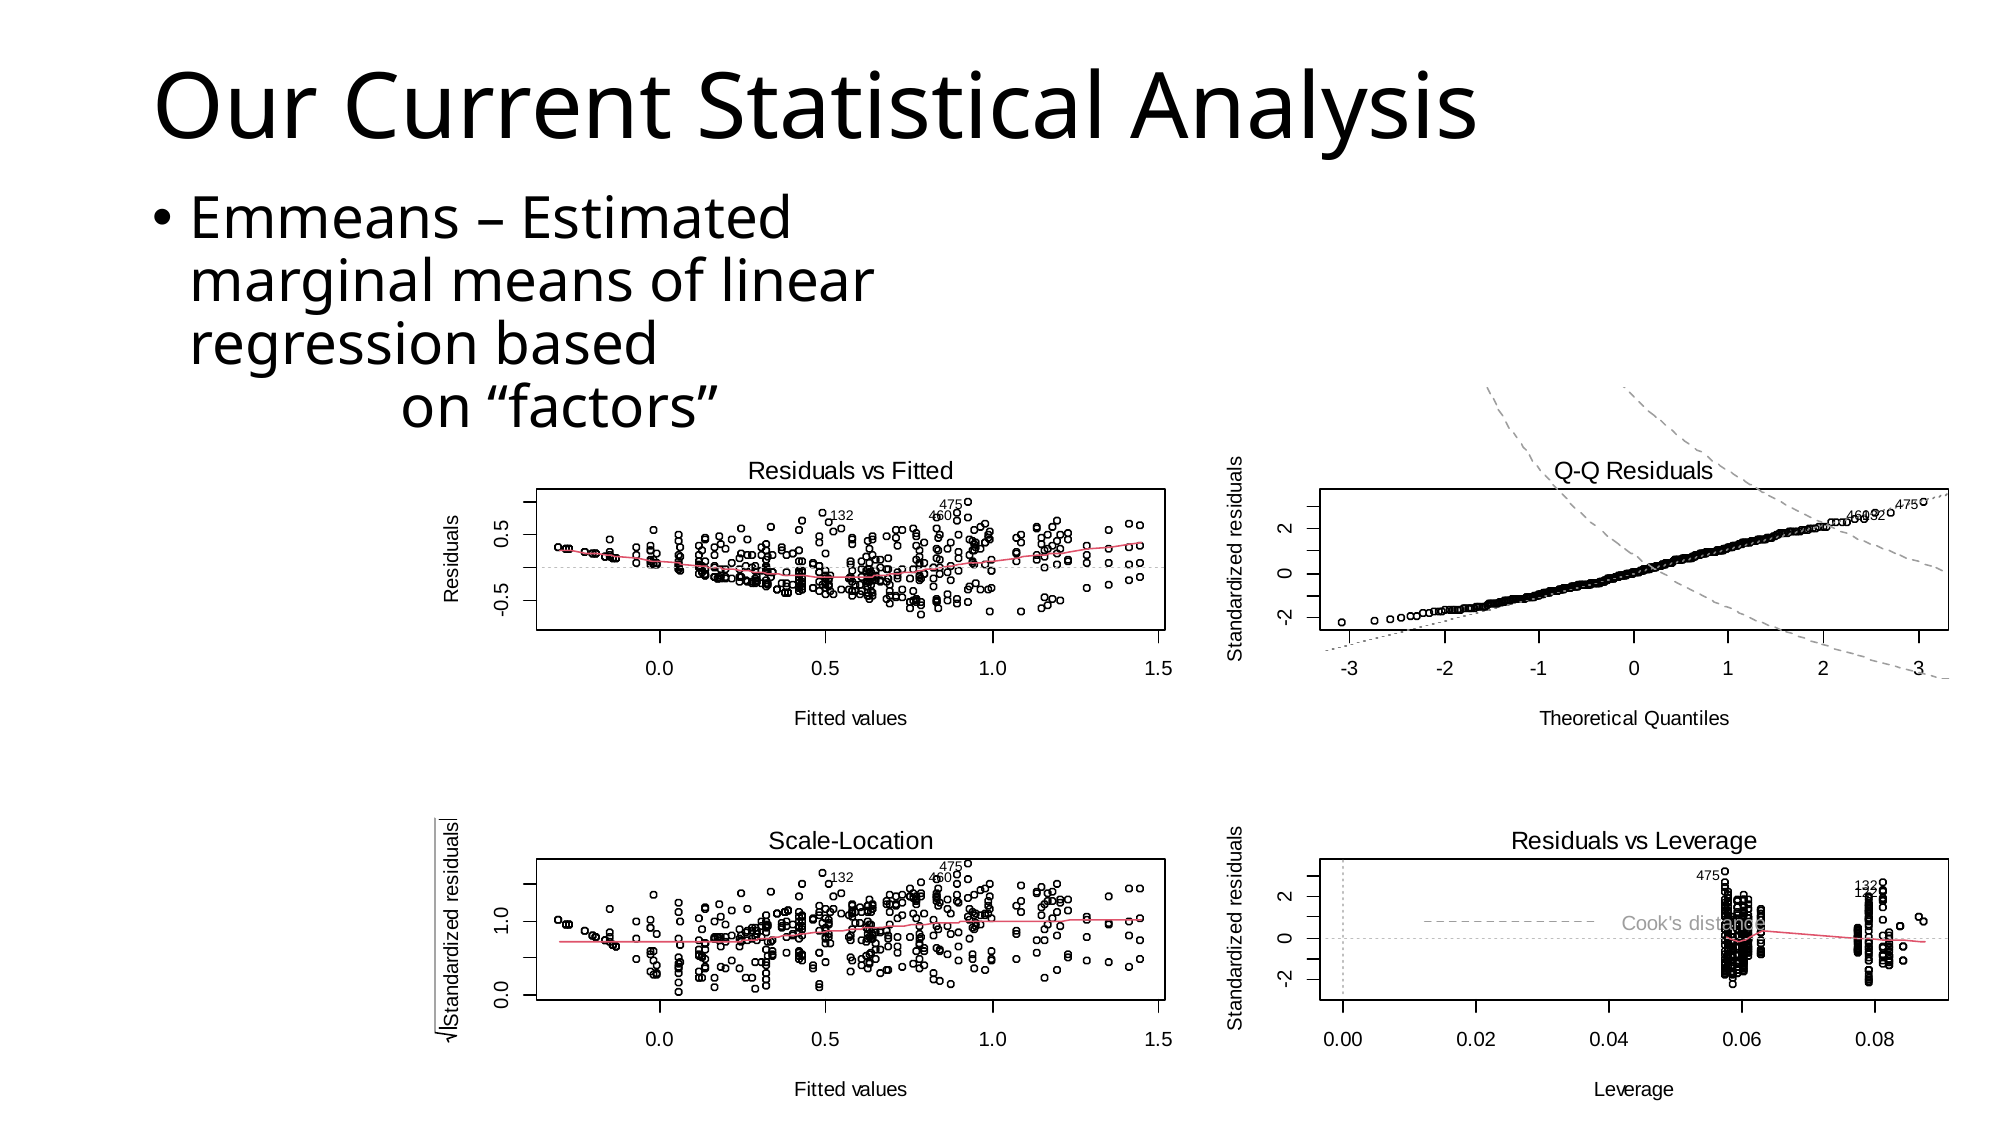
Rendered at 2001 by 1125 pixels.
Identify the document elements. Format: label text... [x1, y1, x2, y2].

title Our Current Statistical Analysis [137, 0, 1863, 218]
picture [434, 386, 2000, 1125]
list Emmeans – Estimated marginal means of linear regression based on “factors” [137, 180, 923, 895]
